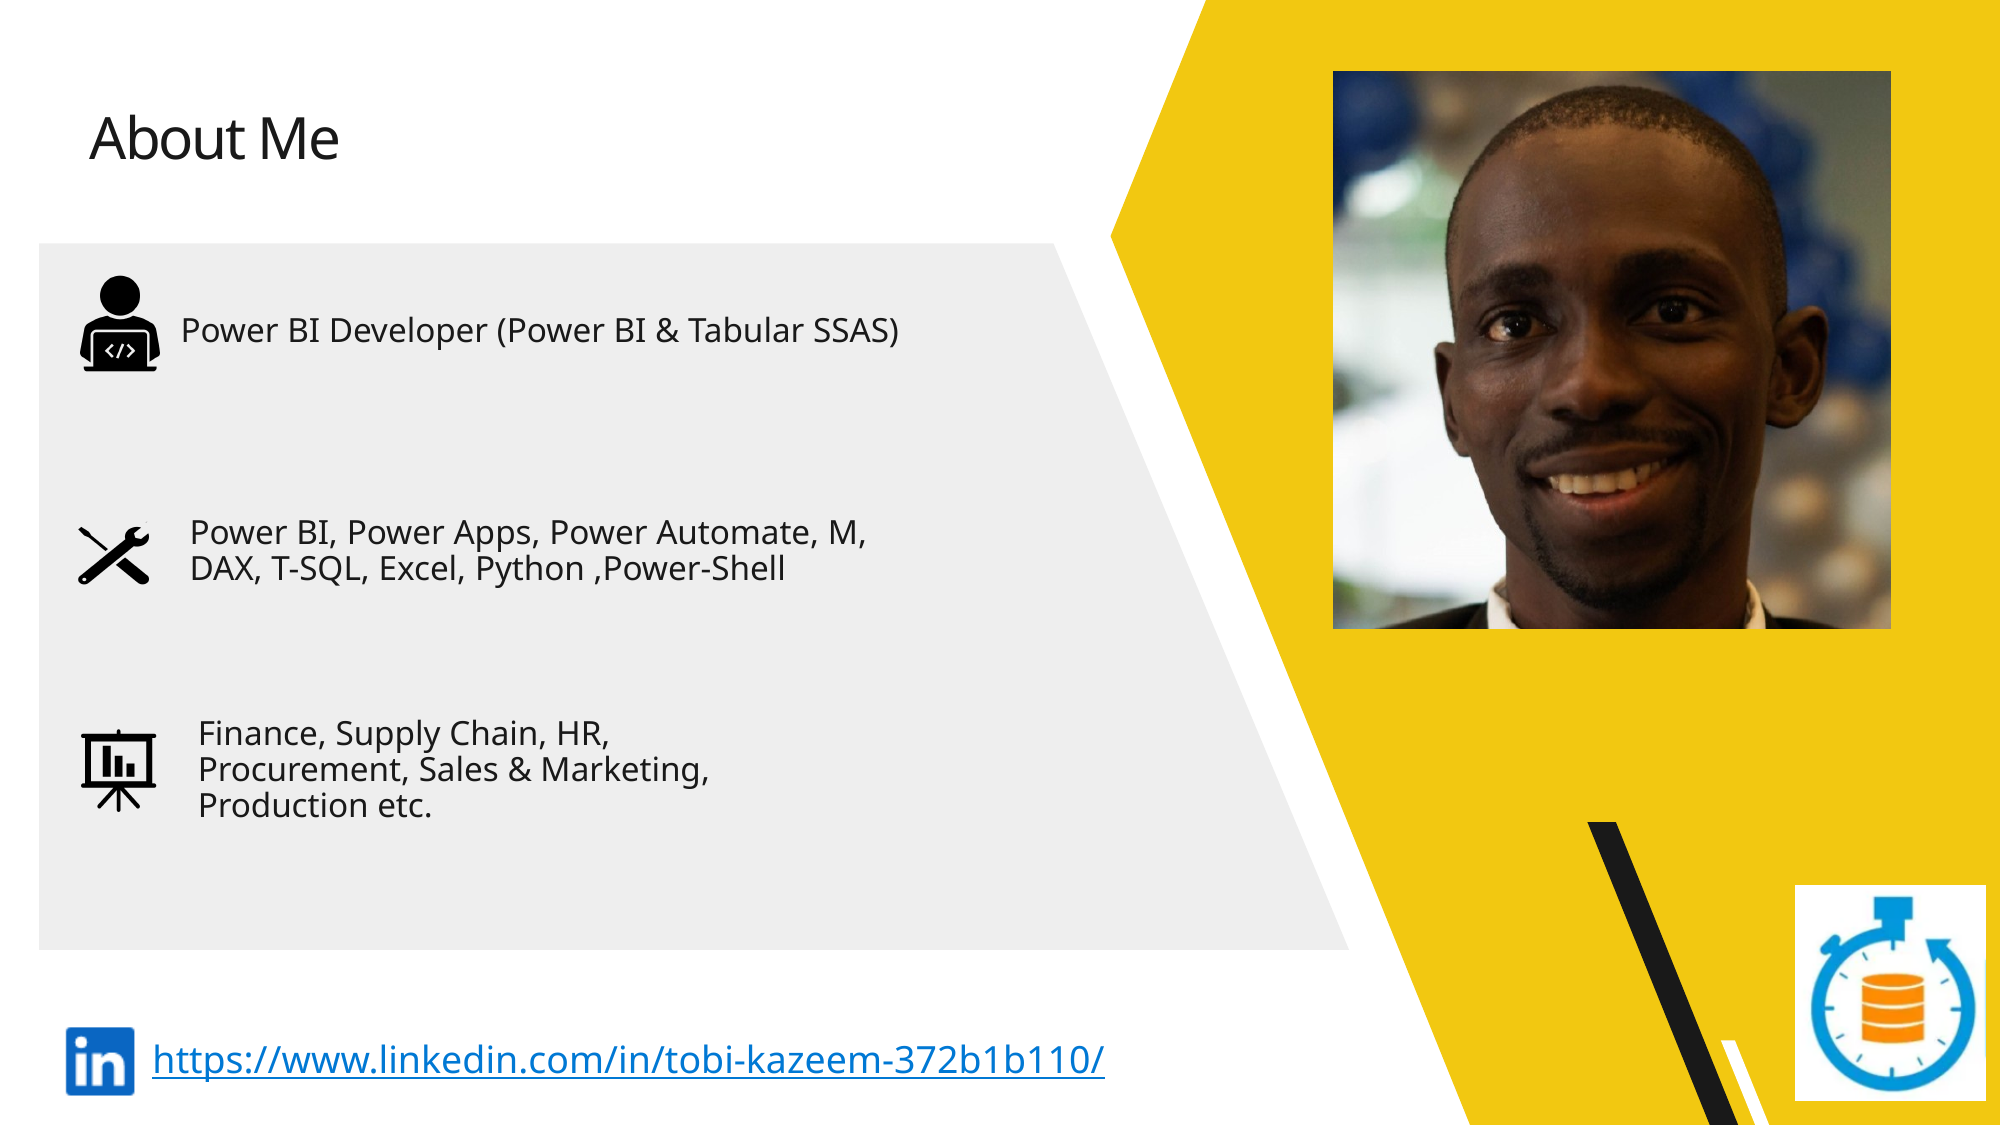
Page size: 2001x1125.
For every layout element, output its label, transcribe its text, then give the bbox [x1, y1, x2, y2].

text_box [1587, 821, 1771, 1125]
text_box Power BI Developer (Power BI & Tabular SSAS) [181, 313, 913, 330]
picture [70, 716, 167, 823]
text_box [146, 515, 908, 568]
picture [59, 257, 181, 379]
text_box [1109, 0, 2000, 1125]
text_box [60, 1025, 1099, 1099]
text_box [38, 242, 1350, 951]
picture [70, 521, 156, 590]
picture [1795, 885, 1987, 1101]
picture [1333, 71, 1891, 630]
title About Me [74, 101, 1163, 167]
text_box Finance, Supply Chain, HR, Procurement, Sales & Marketing, Production etc. [198, 716, 781, 754]
